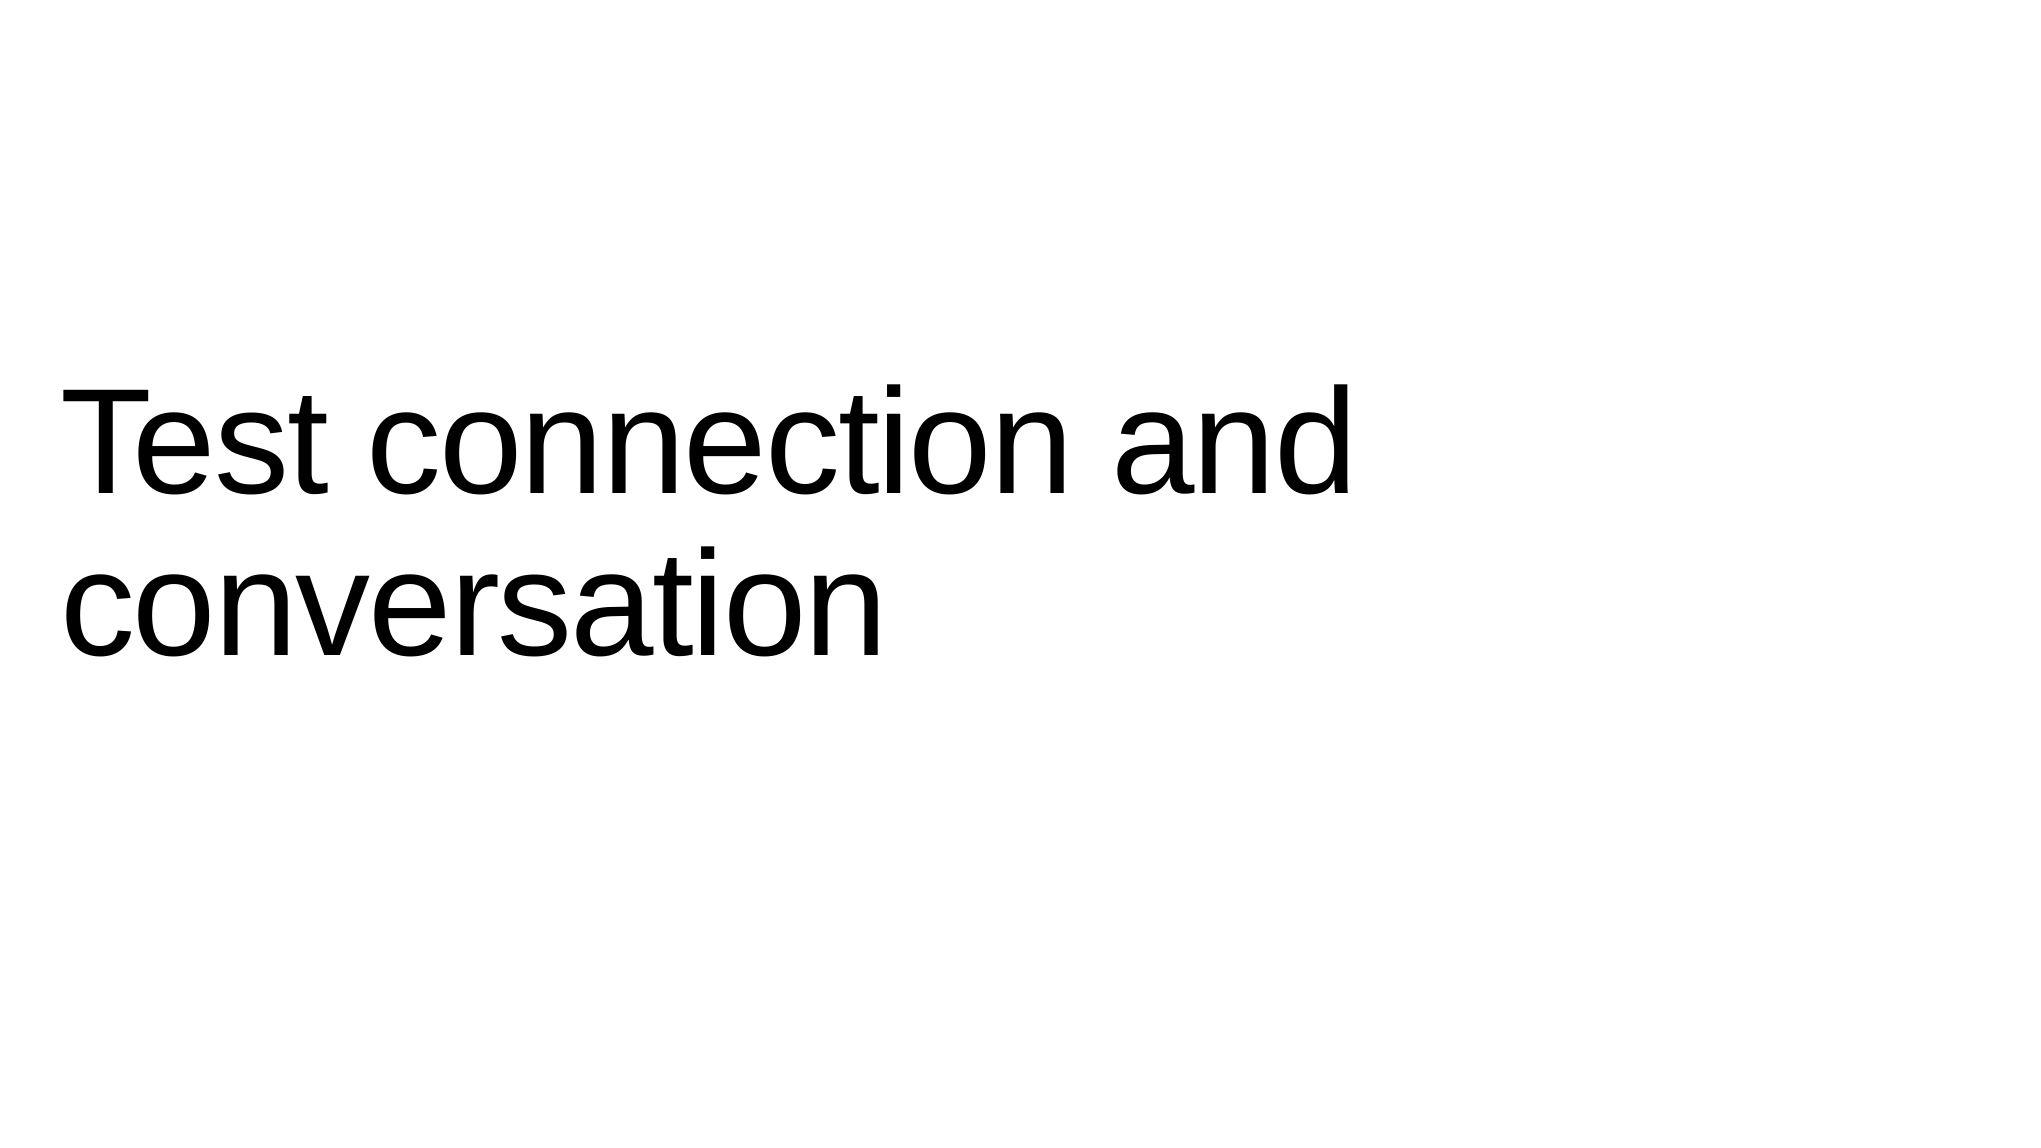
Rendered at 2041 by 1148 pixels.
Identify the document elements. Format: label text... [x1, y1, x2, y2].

title Test connection and conversation [45, 348, 1996, 707]
